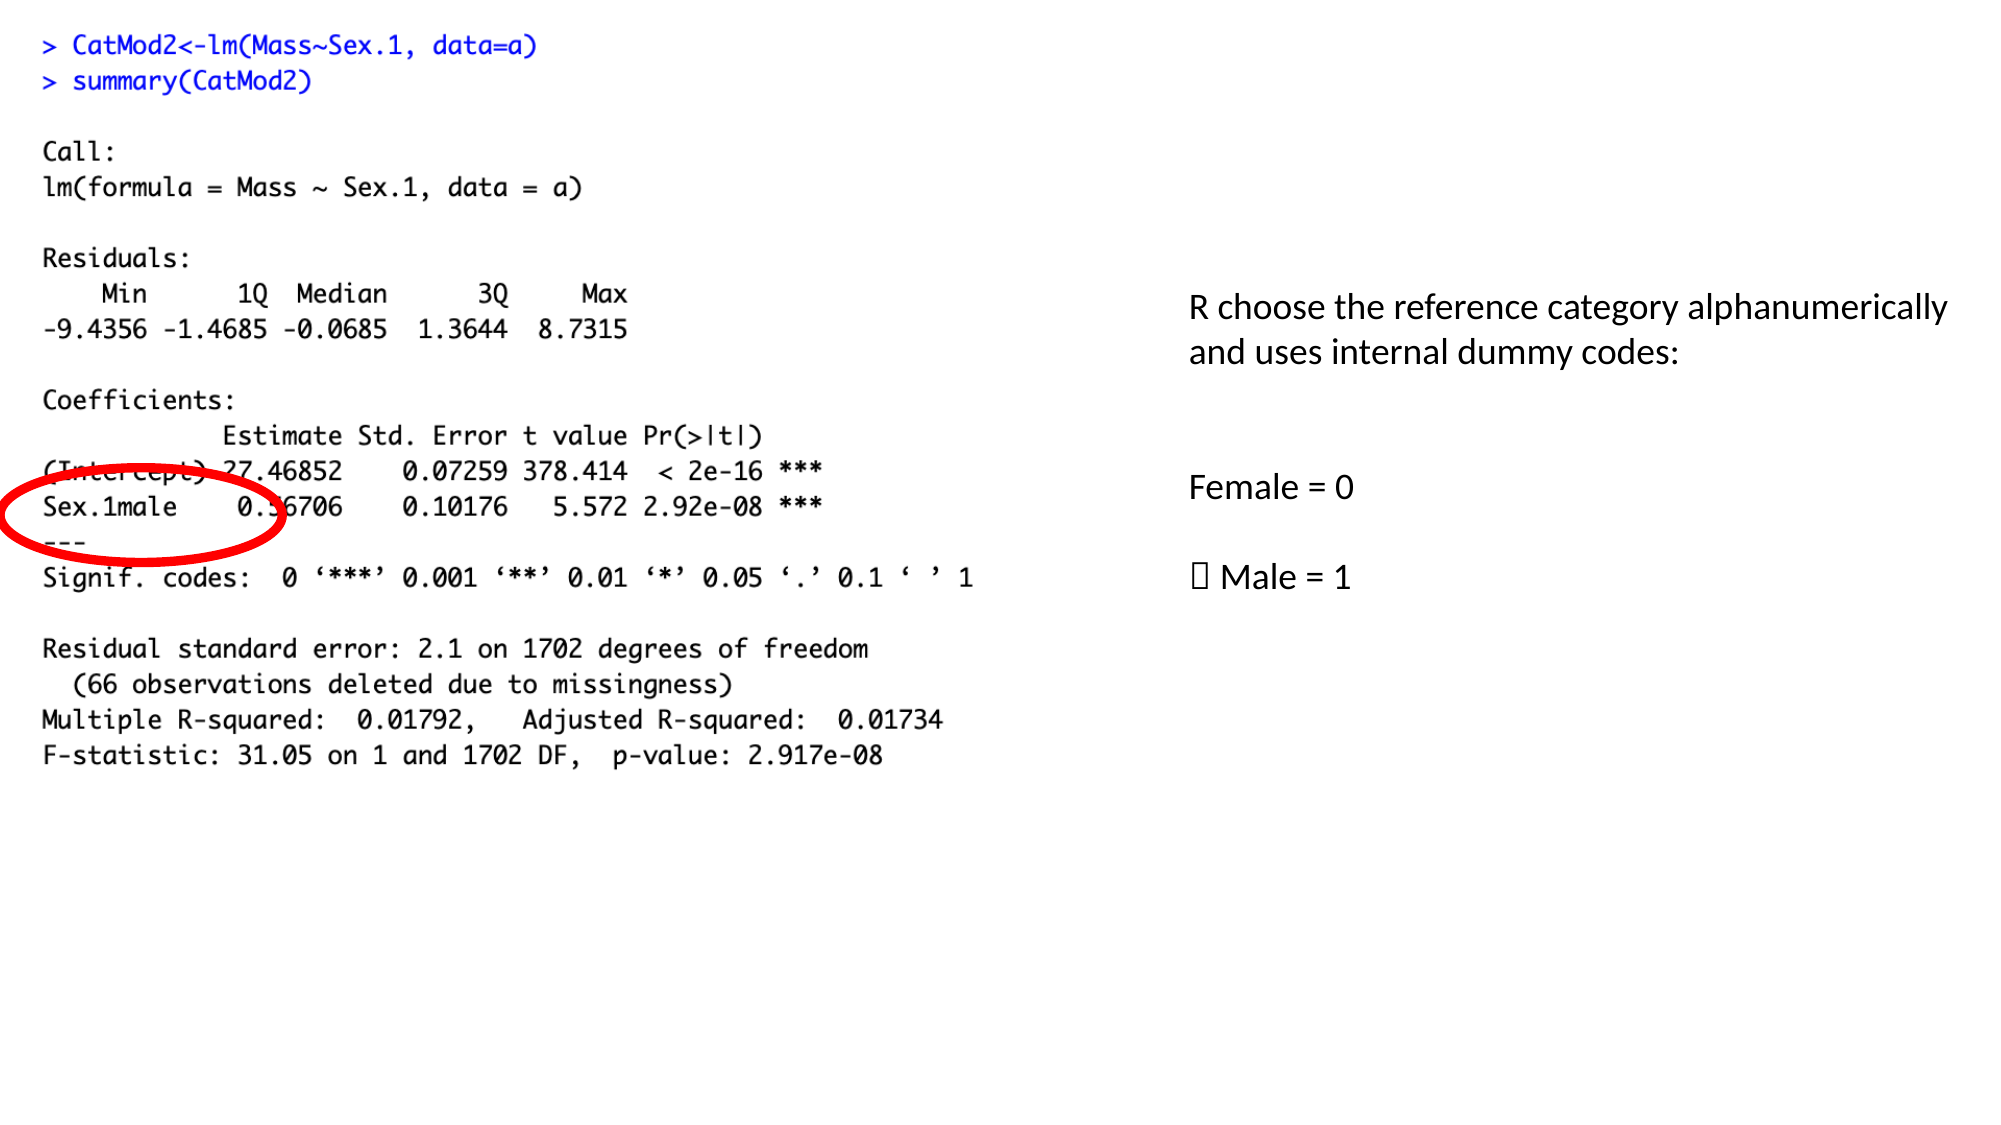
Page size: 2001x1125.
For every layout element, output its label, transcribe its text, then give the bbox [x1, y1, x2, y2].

picture [30, 27, 1033, 783]
text_box [0, 484, 30, 546]
text_box R choose the reference category alphanumerically and uses internal dummy codes: Female = 0  Male = 1 [1174, 274, 1965, 605]
